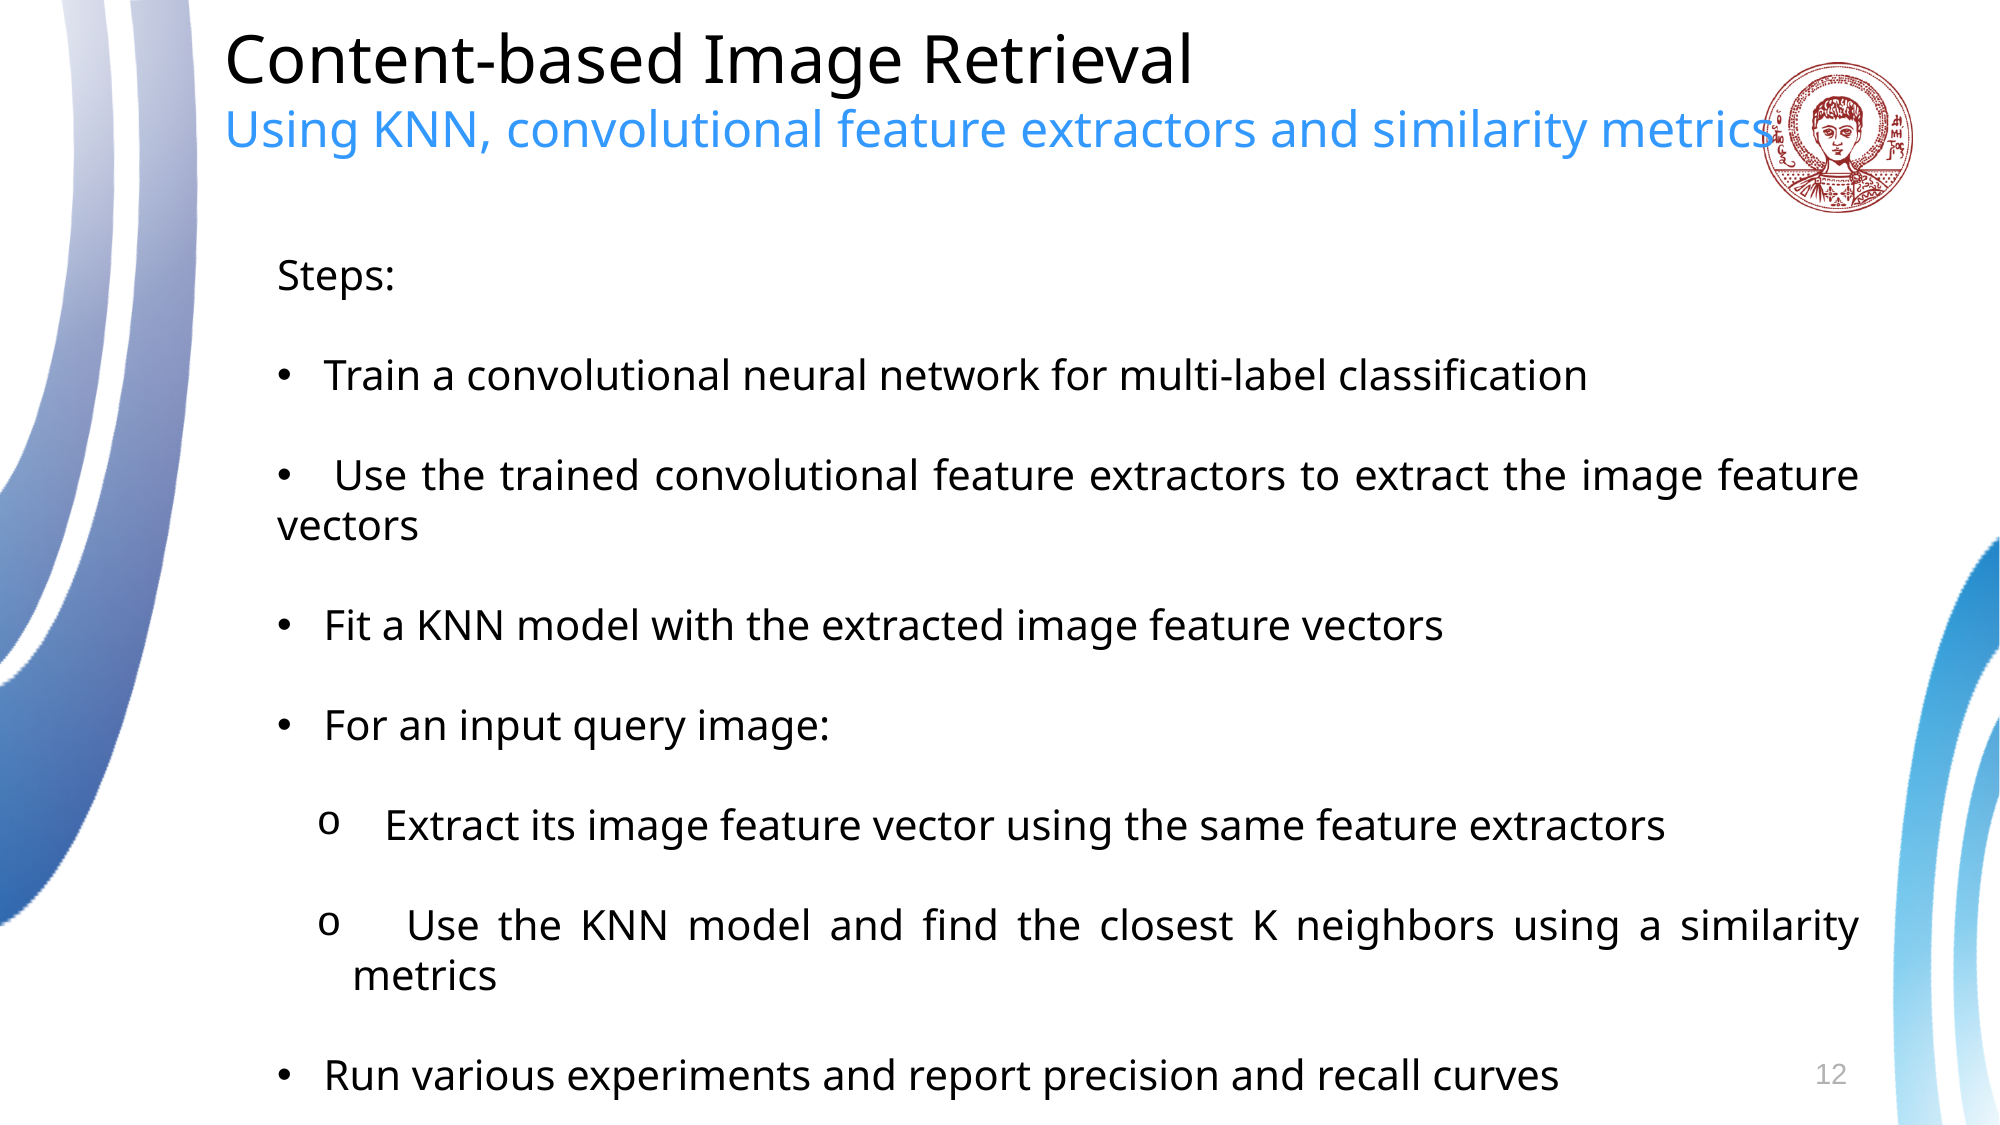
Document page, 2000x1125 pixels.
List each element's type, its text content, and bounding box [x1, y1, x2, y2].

picture [0, 0, 2000, 1125]
text_box Steps: Train a convolutional neural network for multi-label classification Use the trained convolutional feature extractors to extract the image feature vectors Fit a KNN model with the extracted image feature vectors For an input query image: Extract its image feature vector using the same feature extractors Use the KNN model and find the closest K neighbors using a similarity metrics Run various experiments and report precision and recall curves [262, 241, 1875, 1107]
text_box Content-based Image Retrieval Using KNN, convolutional feature extractors and similarity metrics [224, 0, 2000, 175]
